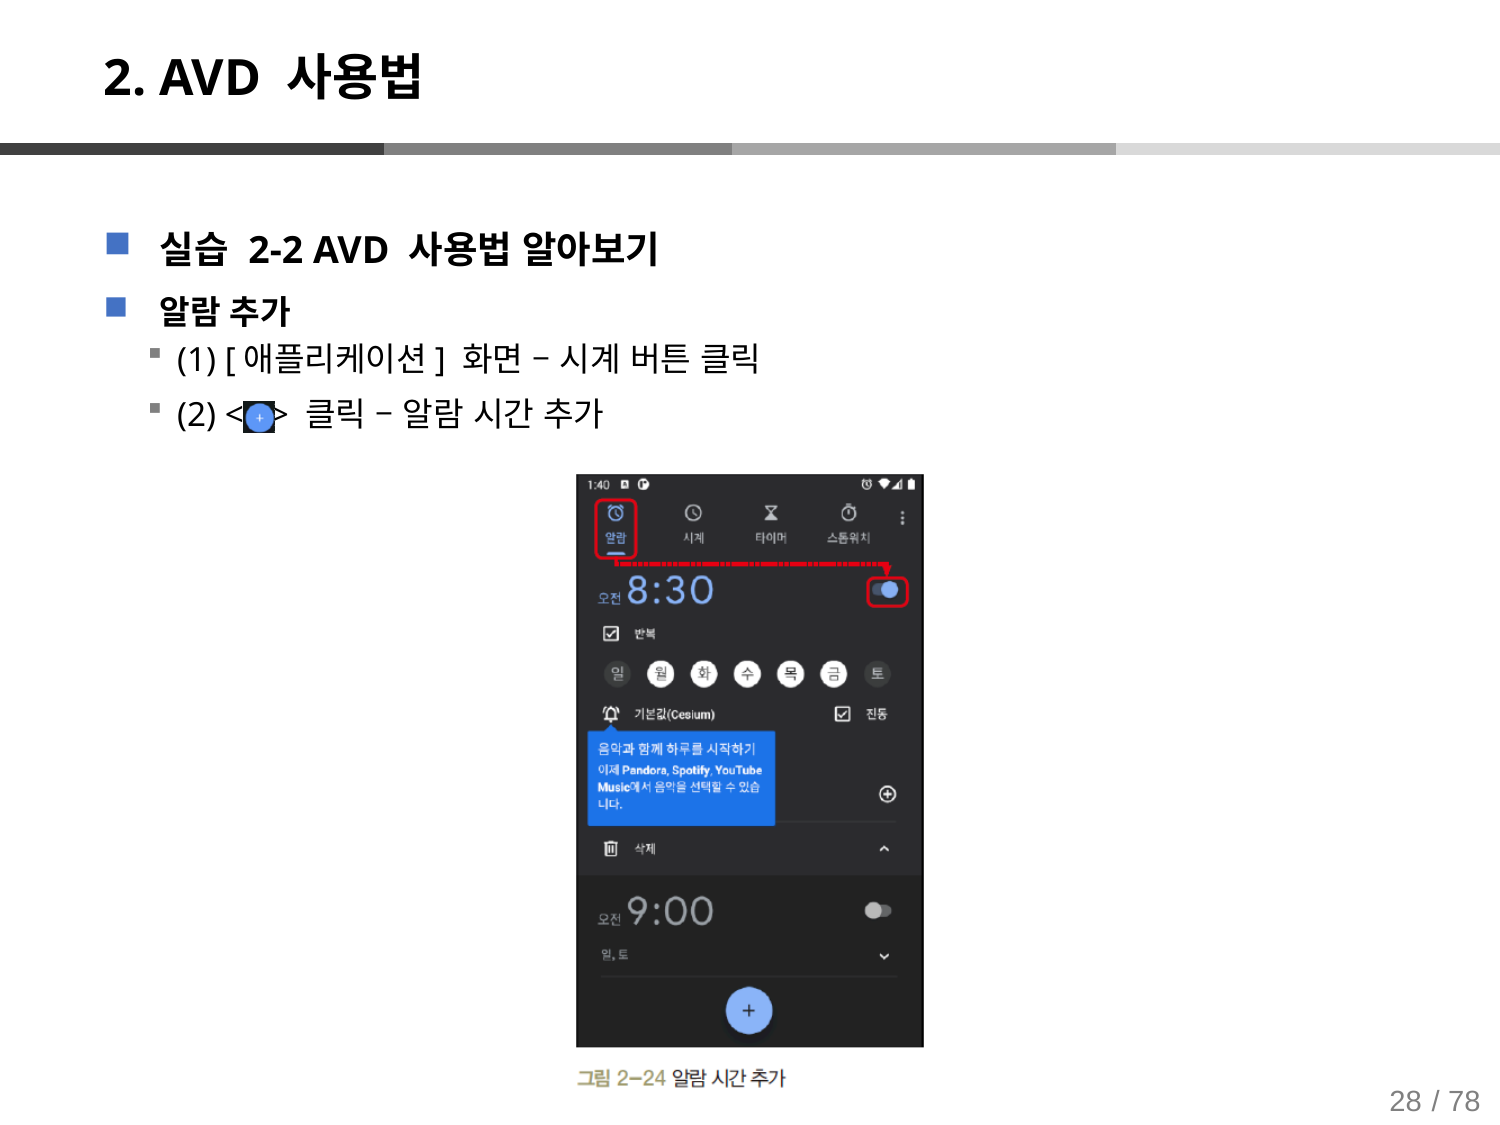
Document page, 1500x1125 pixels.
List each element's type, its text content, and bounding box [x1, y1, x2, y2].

title 2. AVD 사용법 [88, 30, 1211, 121]
list 실습 2-2 AVD 사용법 알아보기 알람 추가 (1) [애플리케이션] 화면 – 시계 버튼 클릭 (2) < > 클릭 – 알람 시간 추가 [88, 196, 1468, 1083]
picture [574, 472, 926, 1089]
picture [242, 401, 275, 433]
